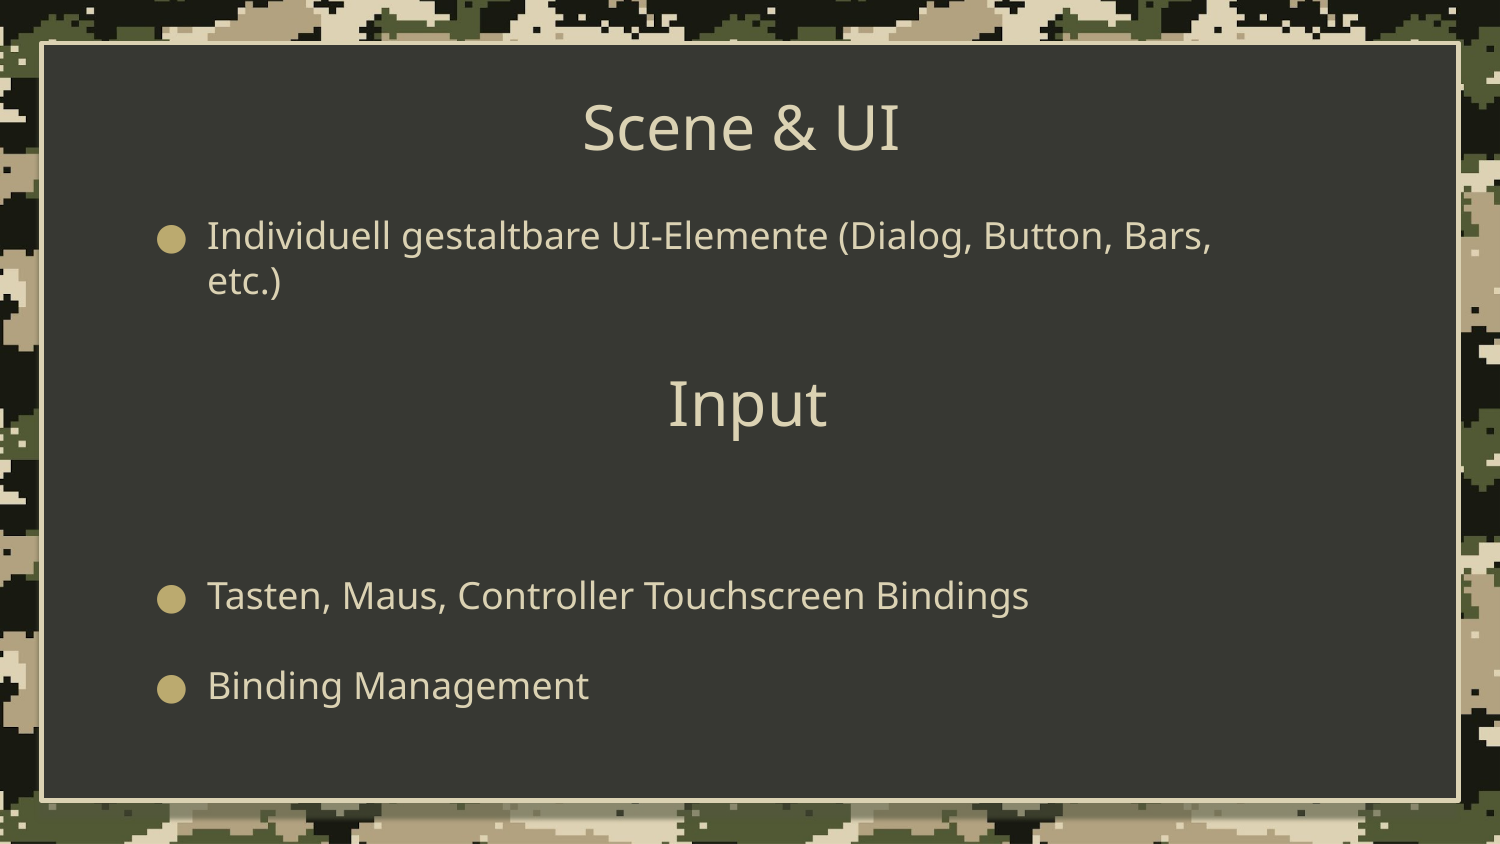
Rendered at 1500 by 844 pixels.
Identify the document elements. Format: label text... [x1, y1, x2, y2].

subtitle Individuell gestaltbare UI-Elemente (Dialog, Button, Bars, etc.) Tasten, Maus, Controller Touchscreen Bindings Binding Management [116, 444, 1243, 720]
text_box Input [116, 349, 1381, 444]
picture [0, 0, 1500, 844]
title Scene & UI [118, 72, 1382, 167]
subtitle Individuell gestaltbare UI-Elemente (Dialog, Button, Bars, etc.) Tasten, Maus, Controller Touchscreen Bindings Binding Management [116, 197, 1243, 349]
